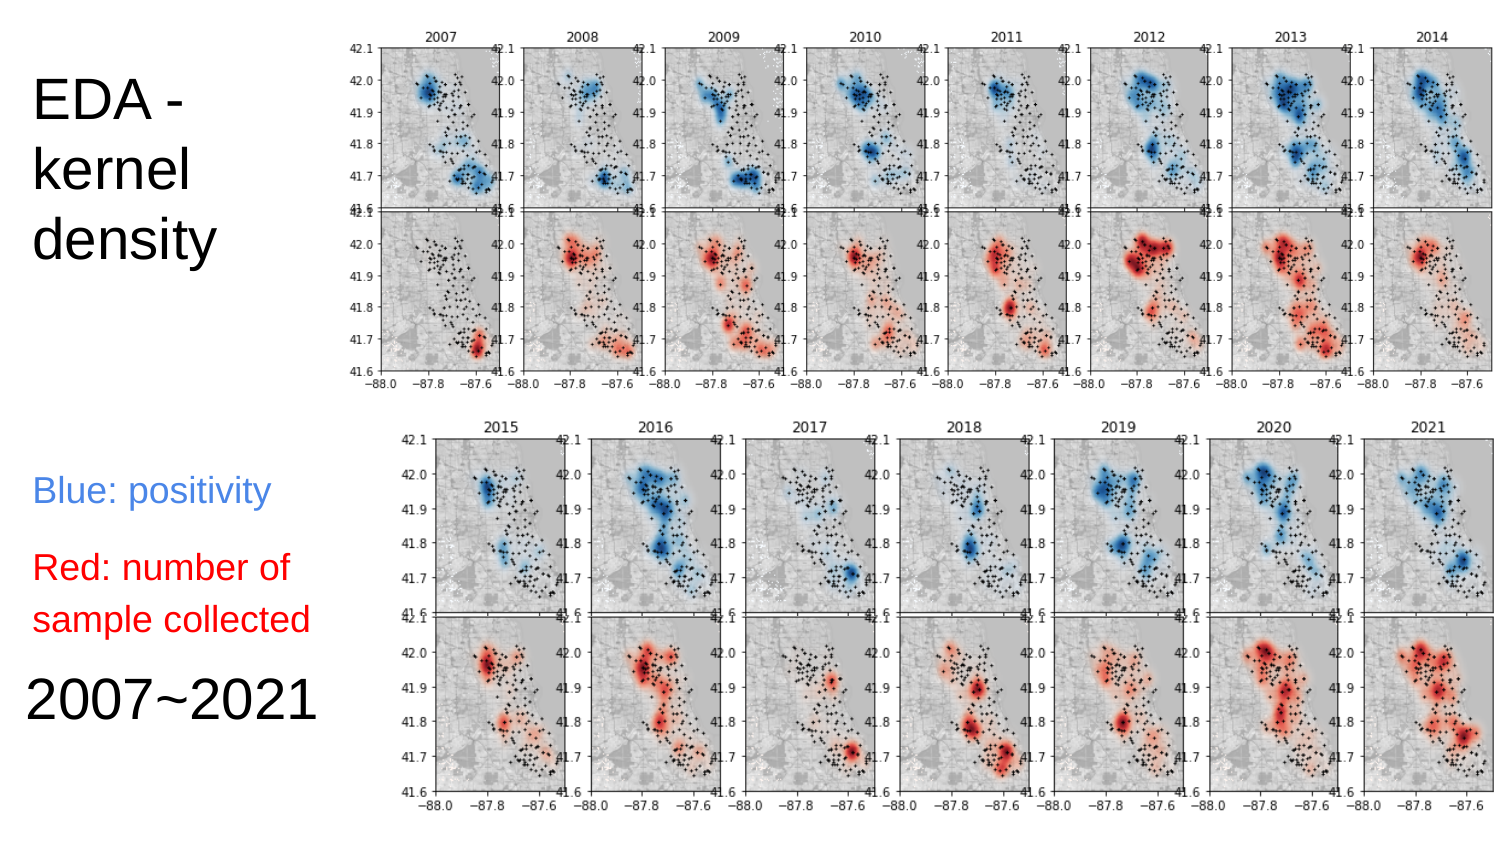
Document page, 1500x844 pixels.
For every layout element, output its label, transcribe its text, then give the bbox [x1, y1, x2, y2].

list Blue: positivity Red: number of sample collected [17, 444, 335, 658]
text_box EDA - kernel density [17, 46, 336, 287]
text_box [341, 23, 1499, 398]
title 2007~2021 [10, 646, 342, 771]
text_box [392, 411, 1500, 820]
